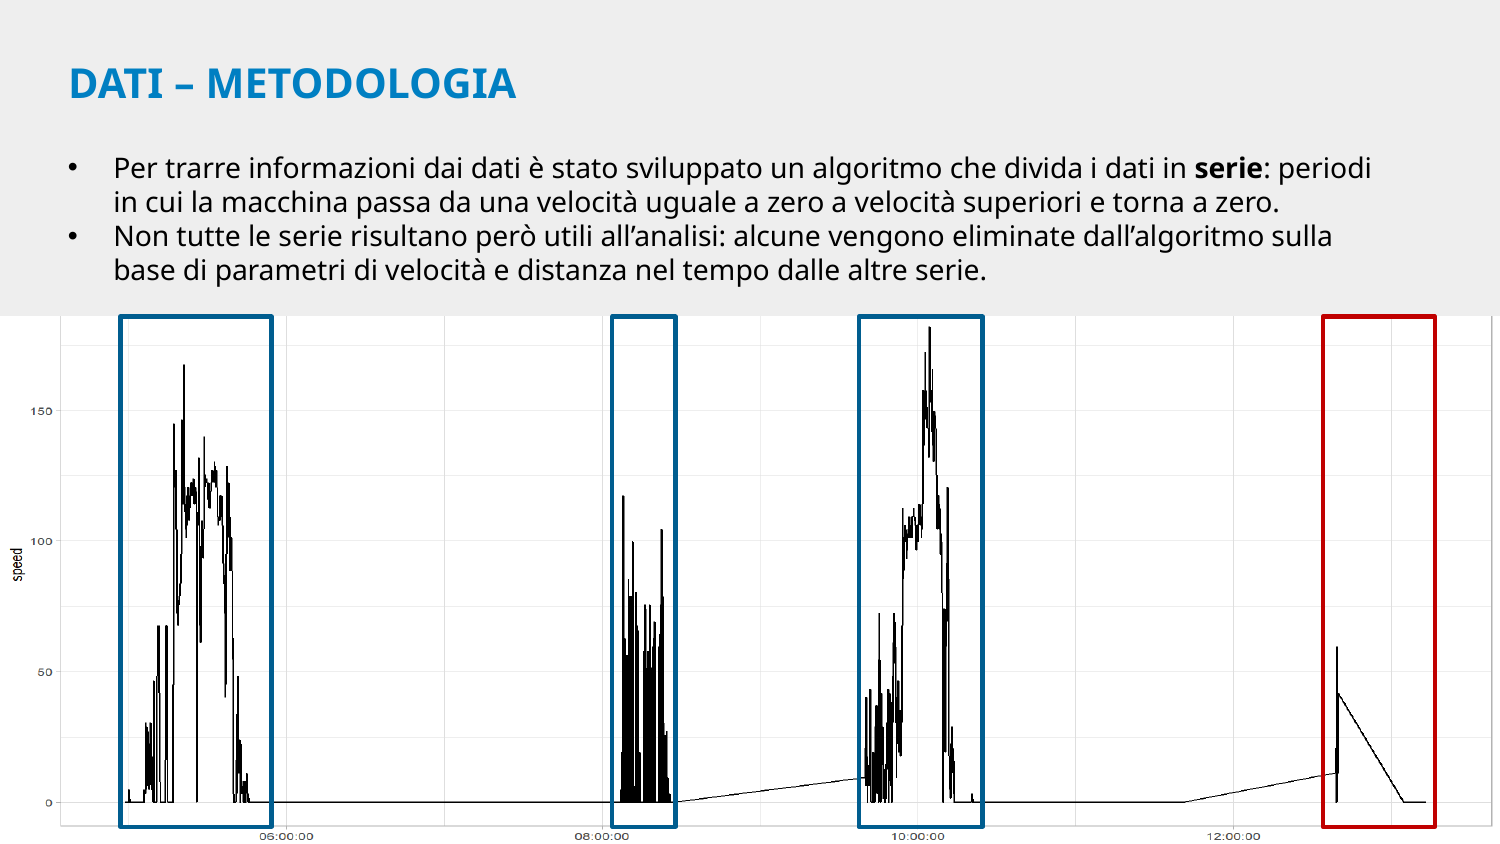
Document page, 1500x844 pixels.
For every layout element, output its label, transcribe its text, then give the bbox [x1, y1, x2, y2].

picture [0, 316, 1500, 844]
picture [124, 320, 268, 824]
text_box Per trarre informazioni dai dati è stato sviluppato un algoritmo che divida i dati in serie: periodi in cui la macchina passa da una velocità uguale a zero a velocità superiori e torna a zero. Non tutte le serie risultano però utili all’analisi: alcune vengono eliminate dall’algoritmo sulla base di parametri di velocità e distanza nel tempo dalle altre serie. [53, 142, 1387, 305]
picture [862, 320, 979, 824]
picture [615, 320, 672, 824]
title Dati – metodologia [53, 49, 889, 115]
